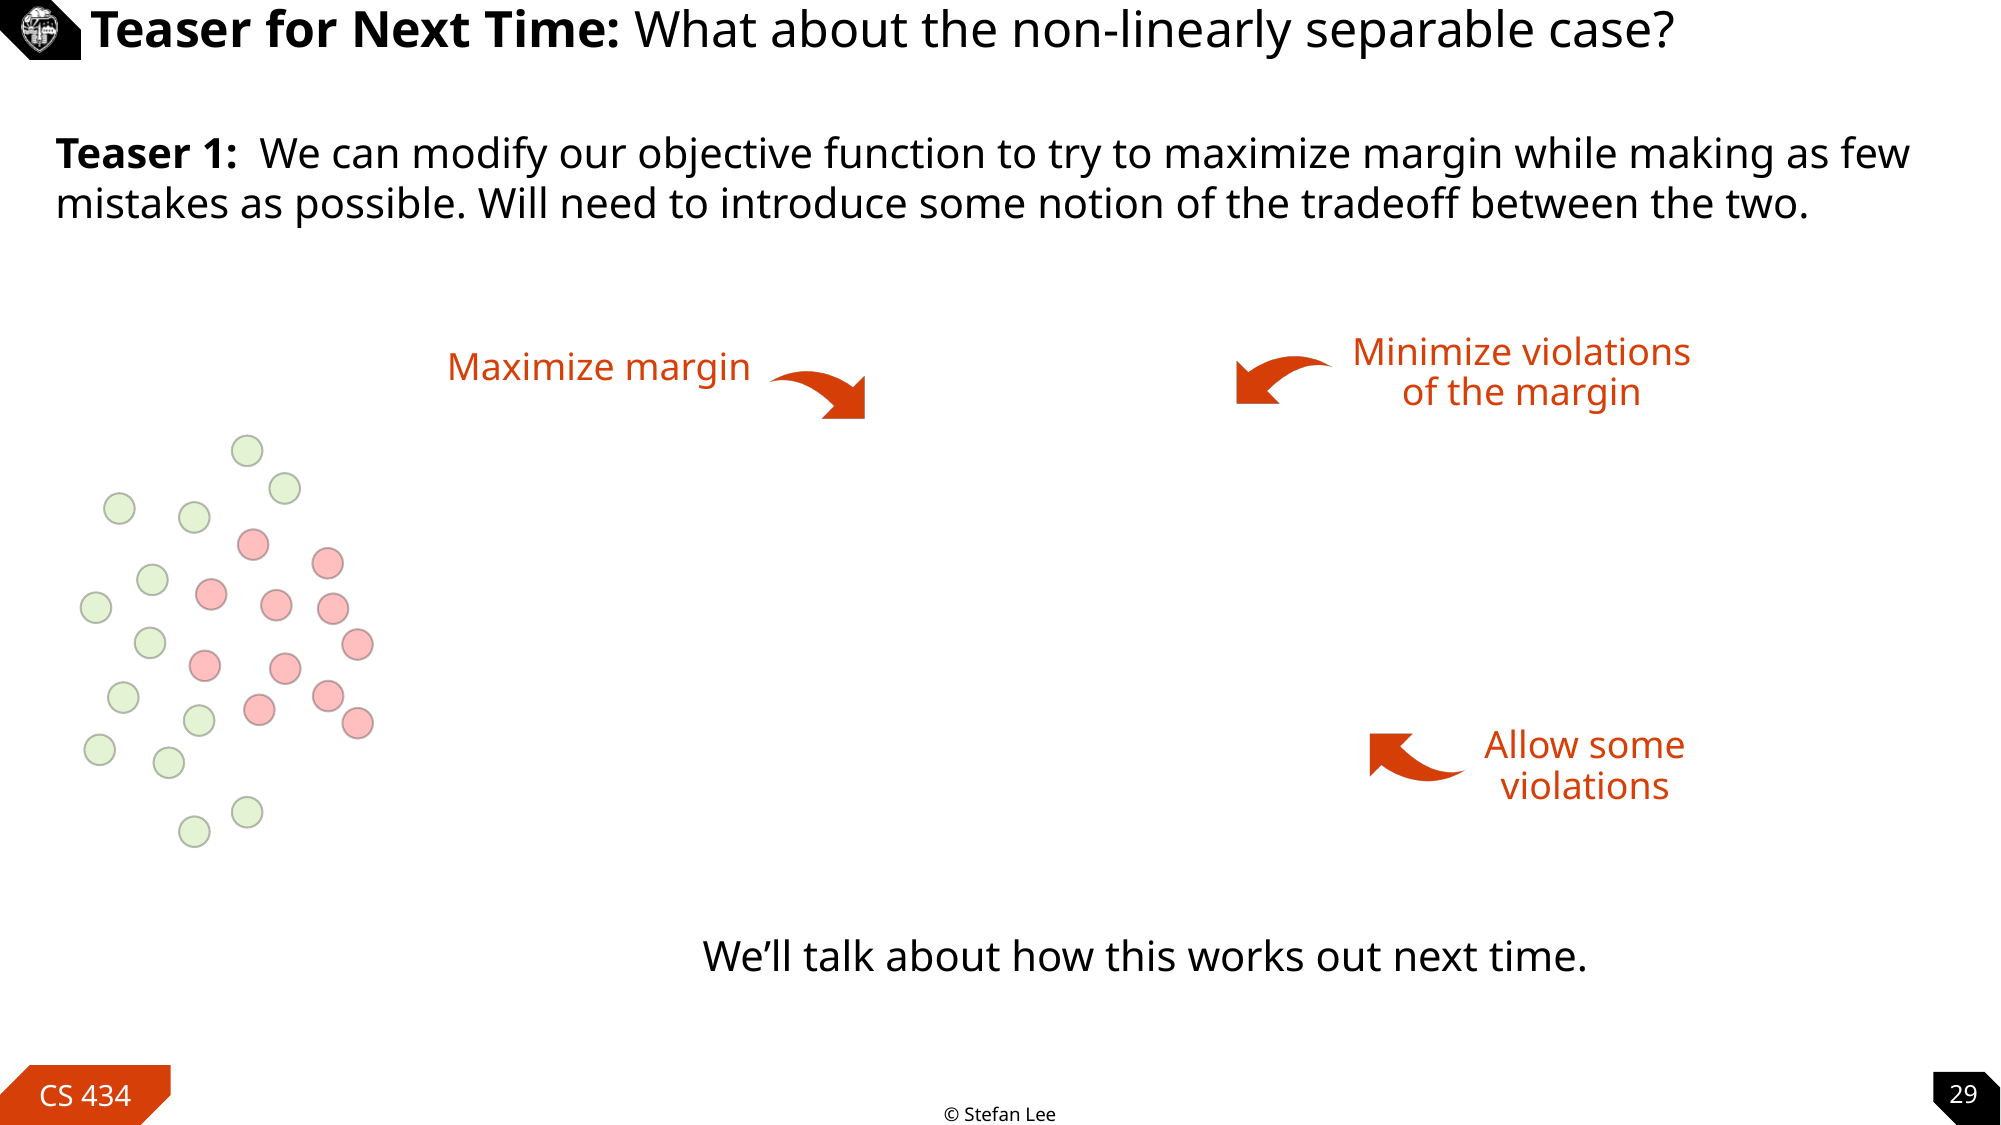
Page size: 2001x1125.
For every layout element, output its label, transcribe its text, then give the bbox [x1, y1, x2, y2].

picture [1224, 319, 1345, 440]
picture [756, 334, 877, 455]
picture [1357, 697, 1478, 818]
slide_number 29 [1933, 1071, 1994, 1119]
text_box Teaser 1: We can modify our objective function to try to maximize margin while making as few mistakes as possible. Will need to introduce some notion of the tradeoff between the two. [40, 119, 1964, 235]
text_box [339, 533, 386, 739]
text_box Minimize violations of the margin [1345, 325, 1709, 422]
text_box Allow some violations [1478, 718, 1772, 815]
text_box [61, 454, 339, 840]
title Teaser for Next Time: What about the non-linearly separable case? [0, 1, 1699, 61]
text_box Maximize margin [357, 340, 756, 396]
text_box We’ll talk about how this works out next time. [582, 922, 1709, 988]
